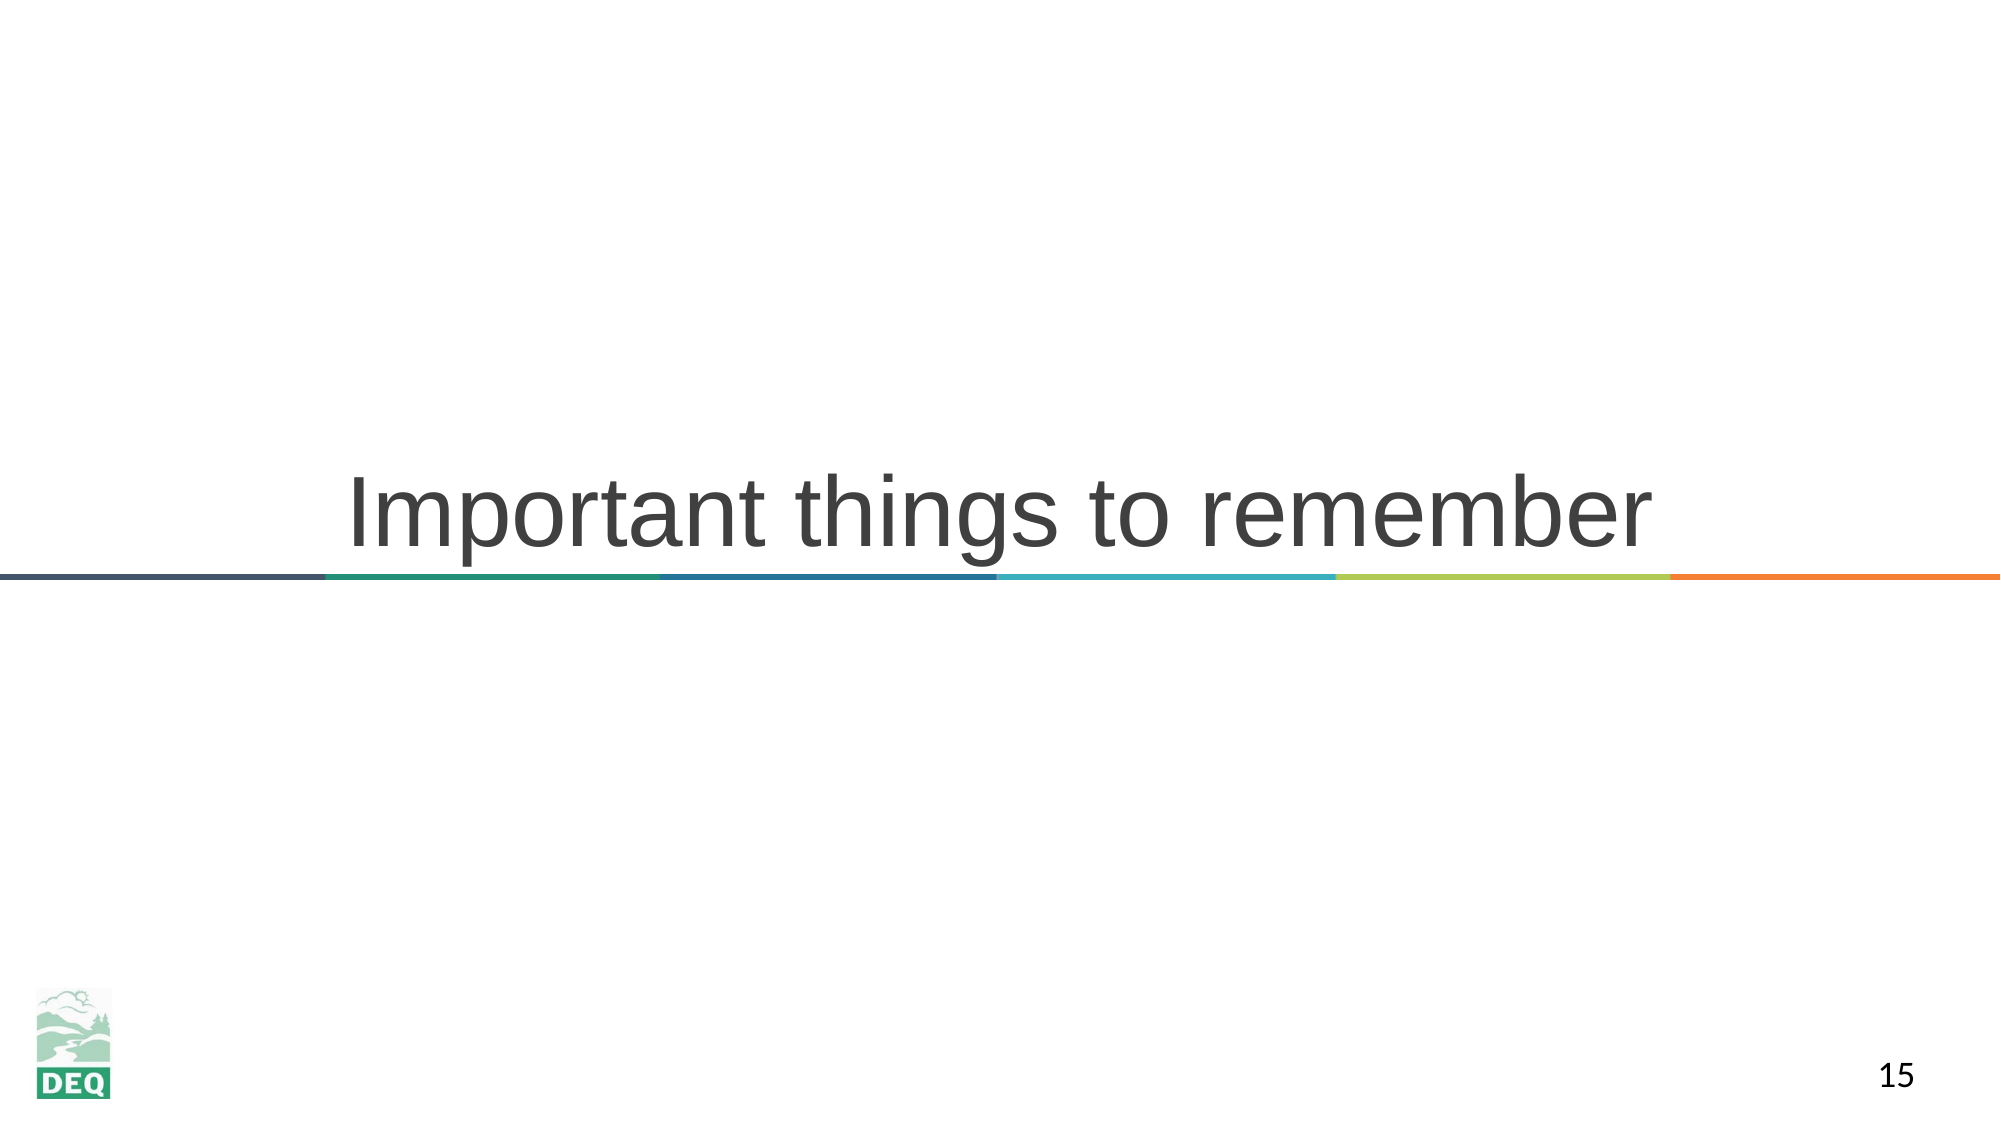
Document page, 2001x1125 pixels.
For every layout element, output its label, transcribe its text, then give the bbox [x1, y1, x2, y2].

slide_number 15 [1862, 1042, 1978, 1103]
picture [15, 987, 128, 1099]
title Important things to remember [249, 184, 1750, 576]
picture [0, 574, 2001, 580]
